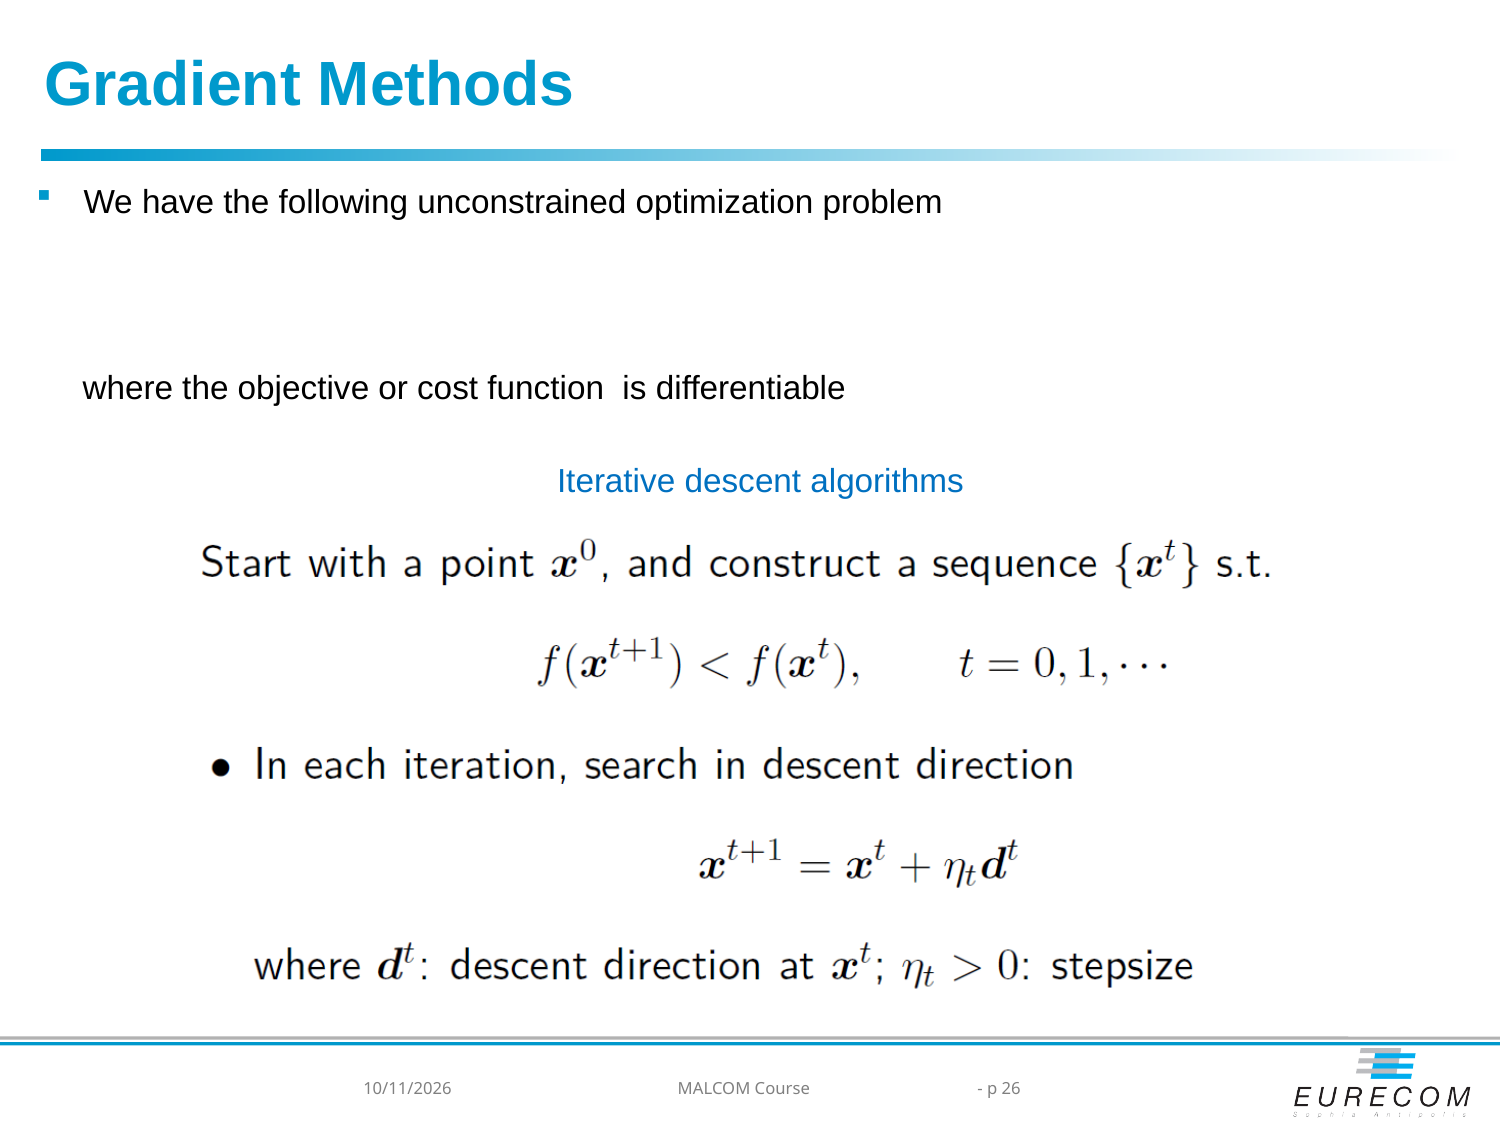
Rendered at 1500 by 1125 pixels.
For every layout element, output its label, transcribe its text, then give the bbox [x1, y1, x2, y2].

text_box Gradient Methods [29, 35, 1436, 142]
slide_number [348, 1070, 526, 1103]
footer MALCOM Course [537, 1070, 951, 1103]
picture [182, 713, 1233, 1003]
slide_number - p 26 [962, 1070, 1081, 1103]
picture [1293, 1048, 1477, 1118]
picture [190, 514, 1298, 705]
